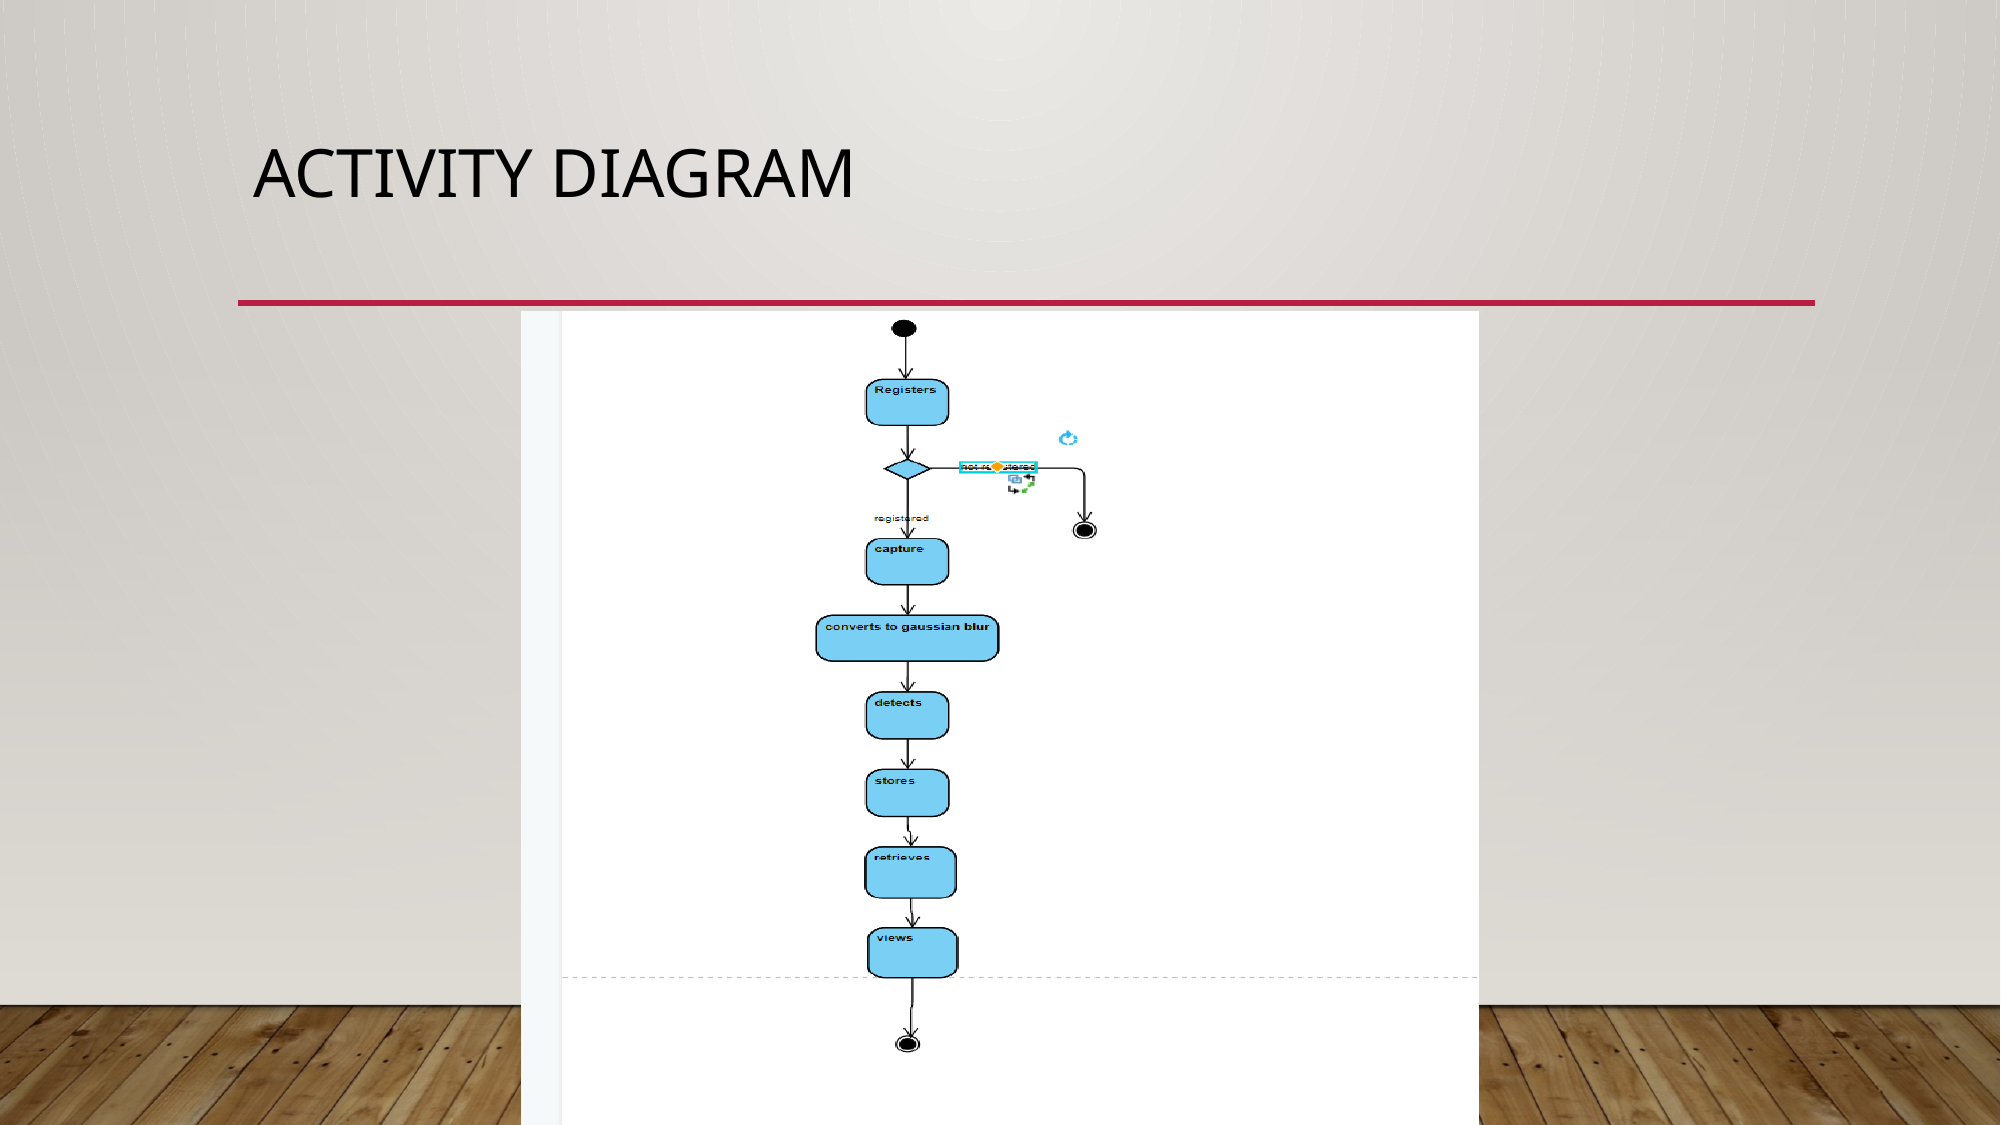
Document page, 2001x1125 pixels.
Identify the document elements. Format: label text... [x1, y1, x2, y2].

title Activity diagram [238, 131, 1814, 305]
picture [0, 311, 2000, 1125]
